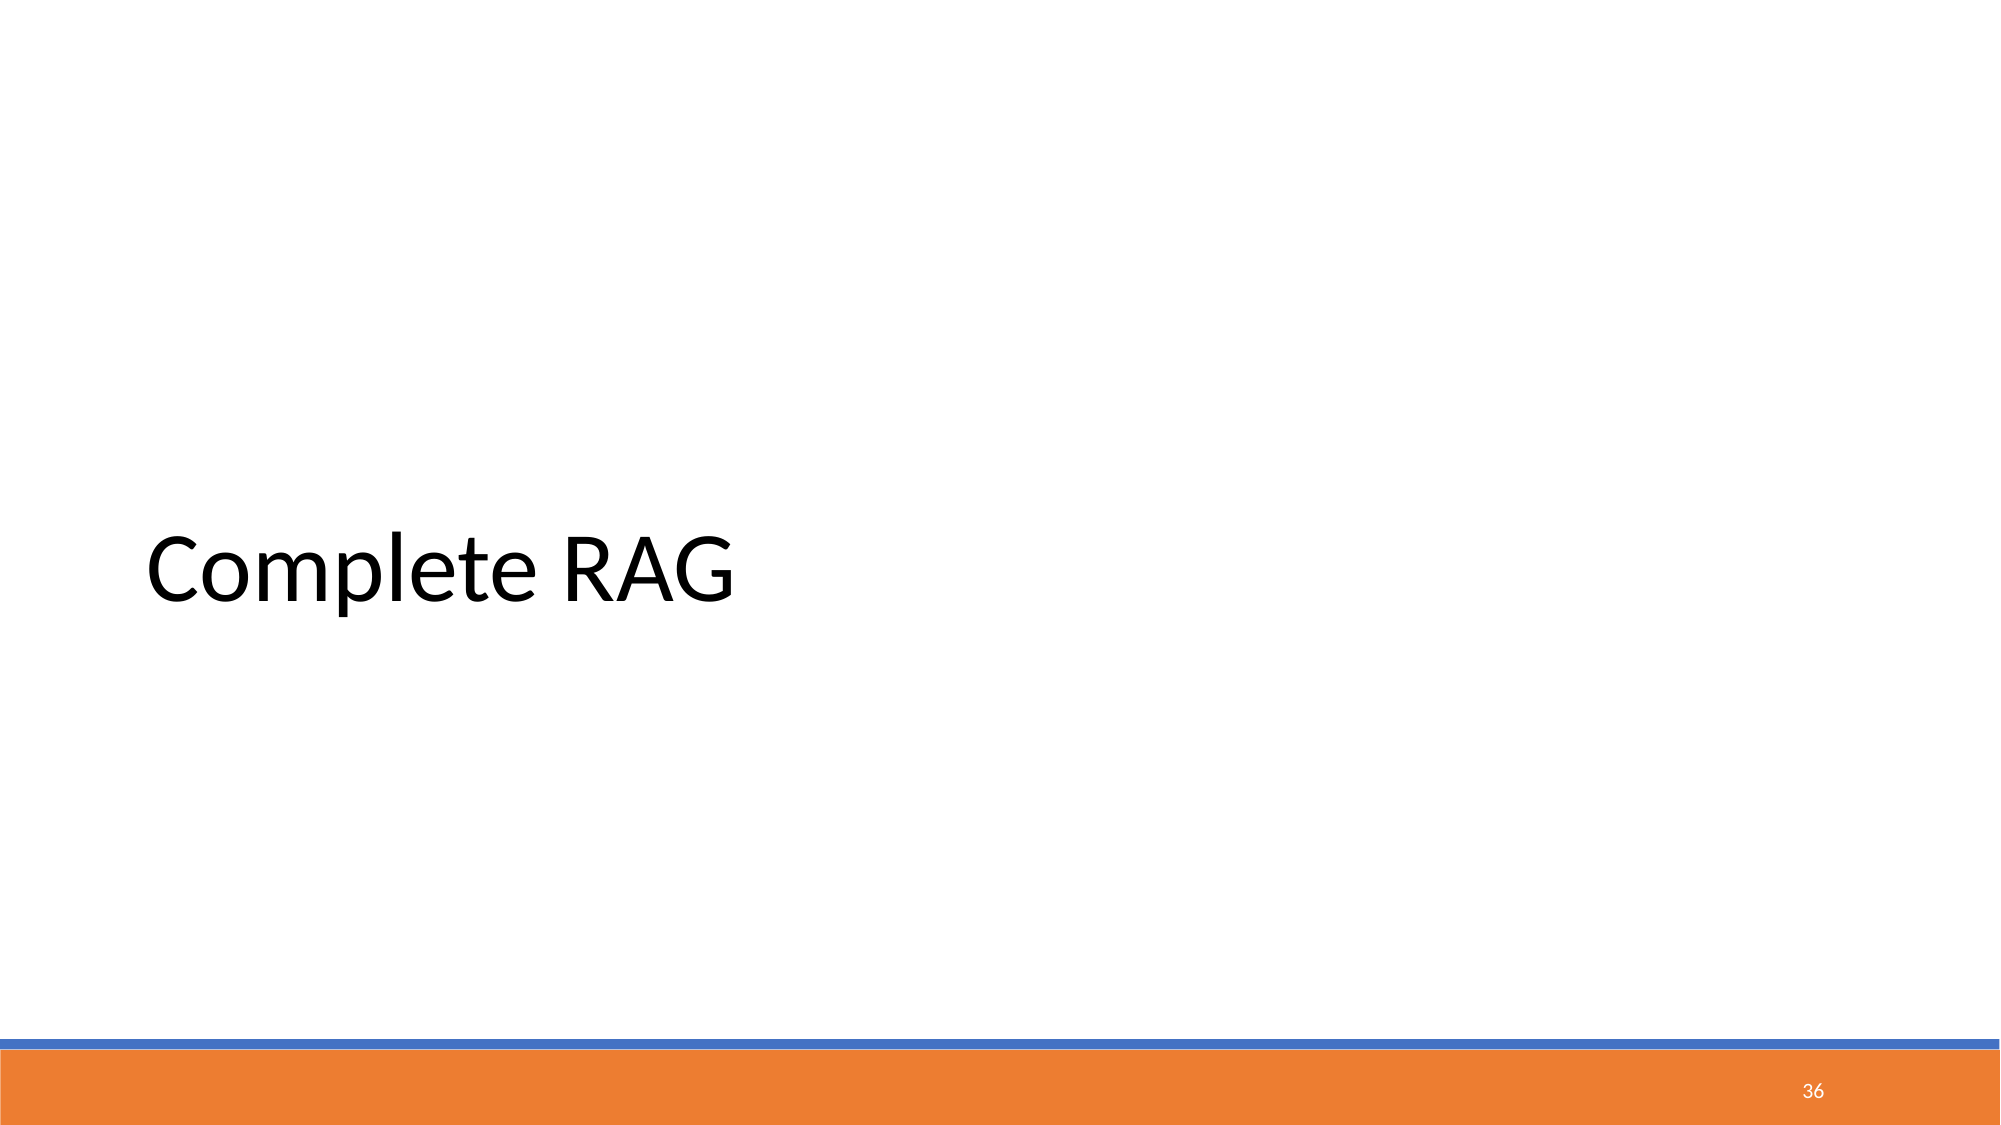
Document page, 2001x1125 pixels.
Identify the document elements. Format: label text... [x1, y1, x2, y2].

slide_number 36 [1624, 1059, 1840, 1120]
text_box Complete RAG [132, 470, 1783, 630]
